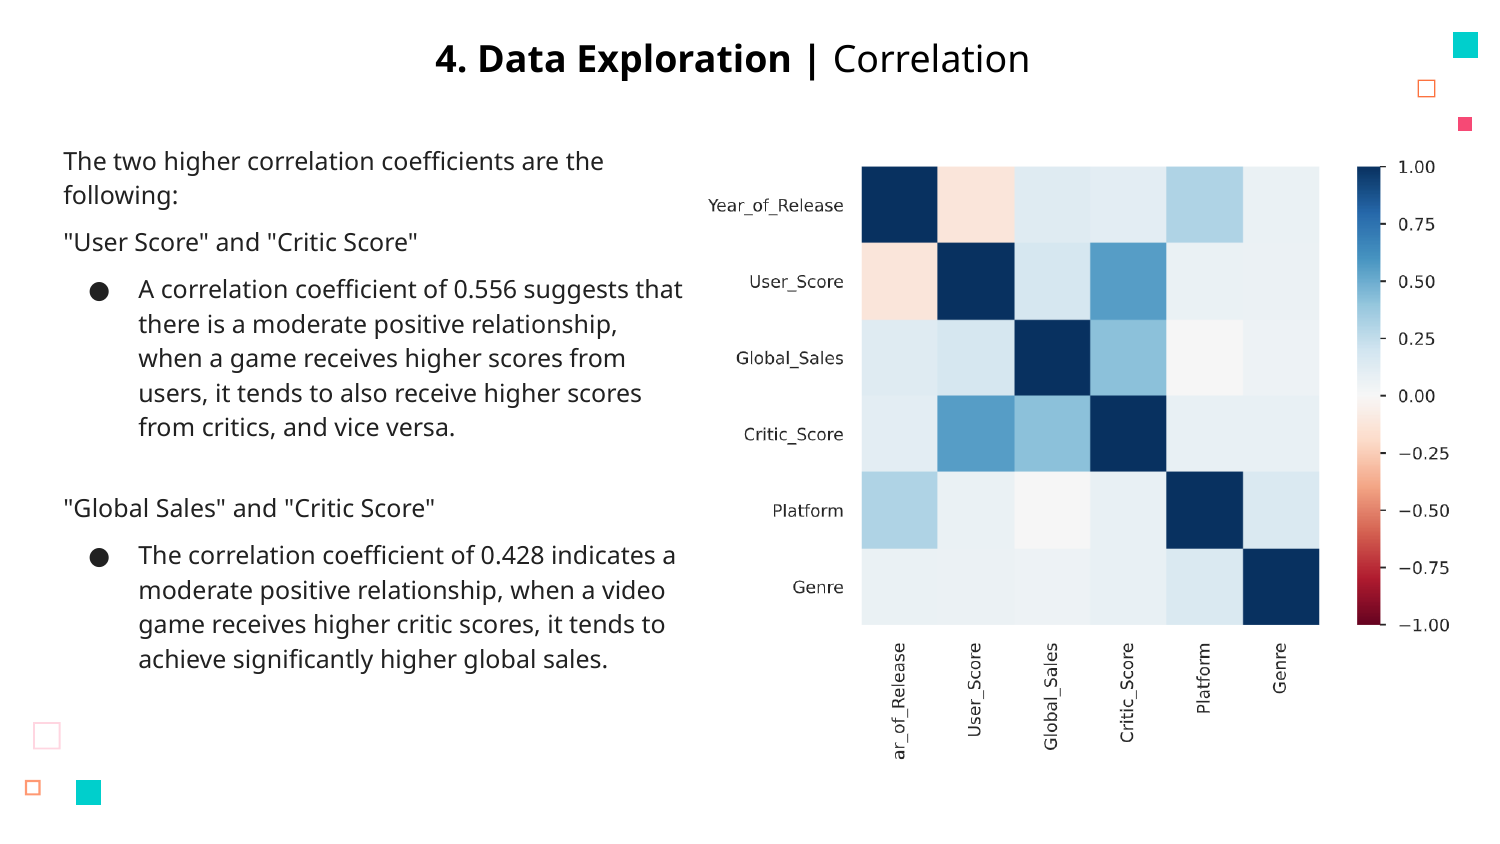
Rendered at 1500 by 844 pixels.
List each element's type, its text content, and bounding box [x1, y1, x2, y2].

picture [698, 140, 1456, 771]
text_box The two higher correlation coefficients are the following: "User Score" and "Critic Score" A correlation coefficient of 0.556 suggests that there is a moderate positive relationship, when a game receives higher scores from users, it tends to also receive higher scores from critics, and vice versa. "Global Sales" and "Critic Score" The correlation coefficient of 0.428 indicates a moderate positive relationship, when a video game receives higher critic scores, it tends to achieve significantly higher global sales. [48, 126, 699, 827]
title 4. Data Exploration | Correlation [75, 20, 1392, 115]
